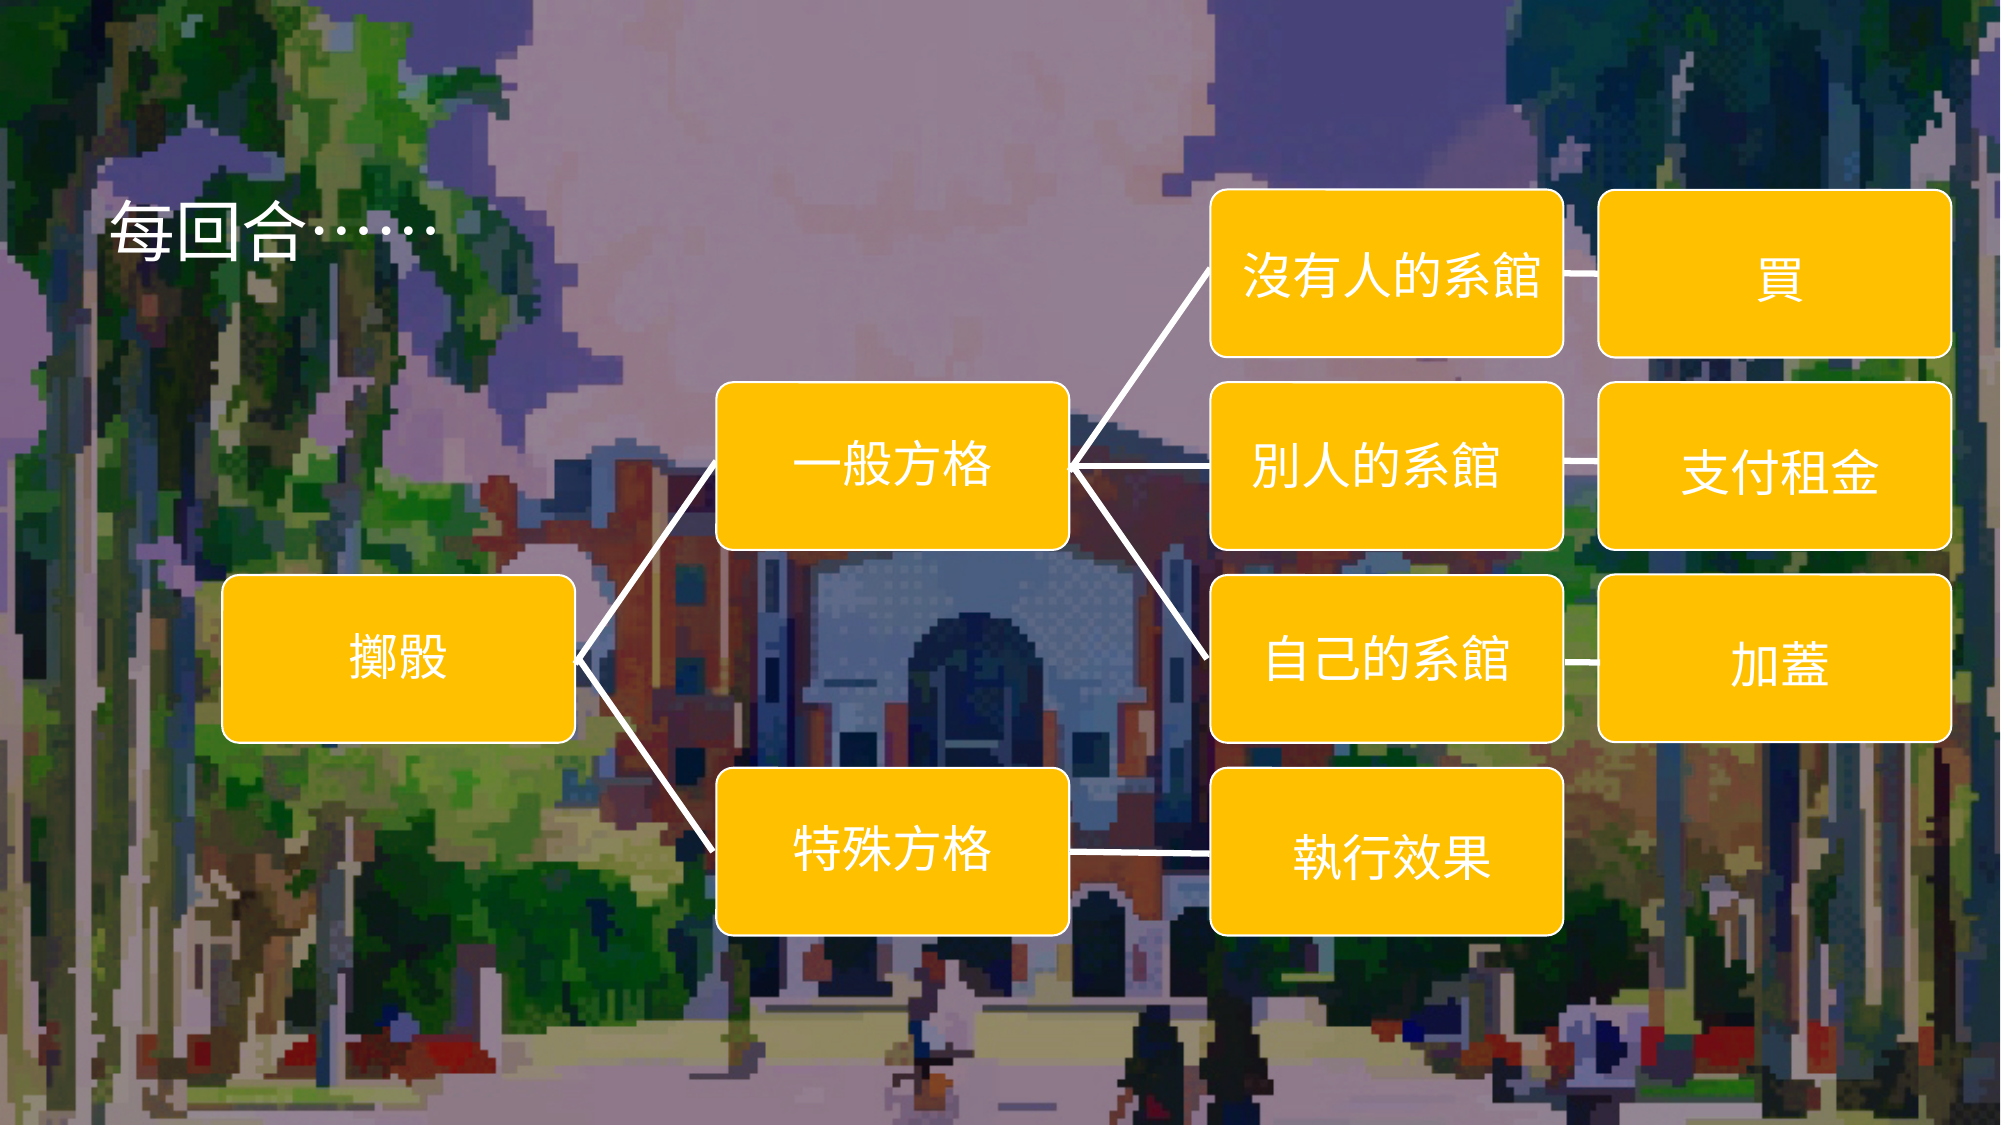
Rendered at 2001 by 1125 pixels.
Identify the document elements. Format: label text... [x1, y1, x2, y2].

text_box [221, 189, 1564, 940]
text_box [1598, 189, 1951, 356]
text_box [1598, 382, 1951, 549]
text_box [1598, 574, 1951, 741]
title 每回合⋯⋯ [93, 158, 754, 279]
text_box 買 [1608, 203, 1952, 362]
text_box 加蓋 [1608, 588, 1952, 746]
text_box 支付租金 [1608, 395, 1952, 554]
text_box [0, 0, 2000, 1125]
